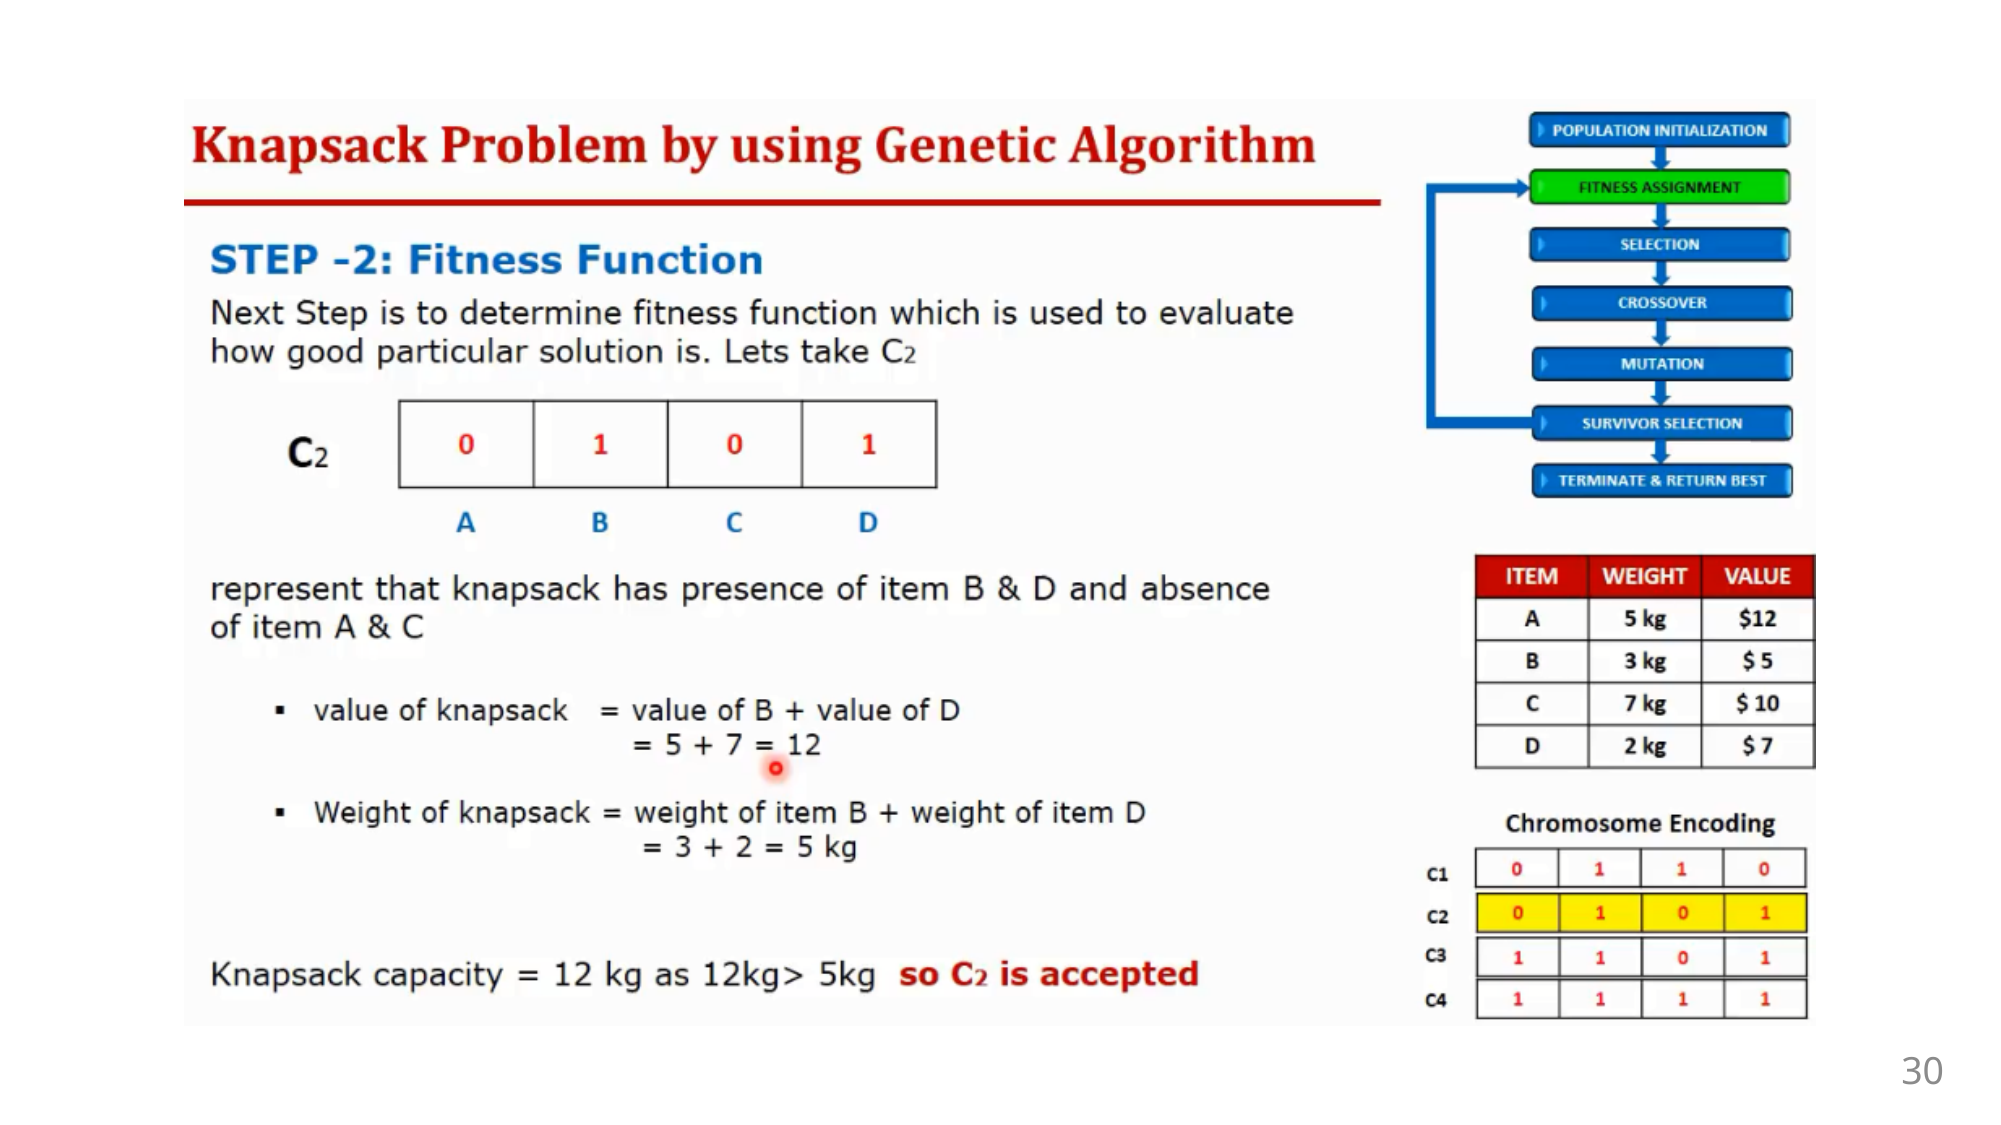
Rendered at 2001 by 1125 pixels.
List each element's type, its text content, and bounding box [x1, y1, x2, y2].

picture [183, 99, 1816, 1026]
slide_number 30 [1836, 1042, 1960, 1103]
